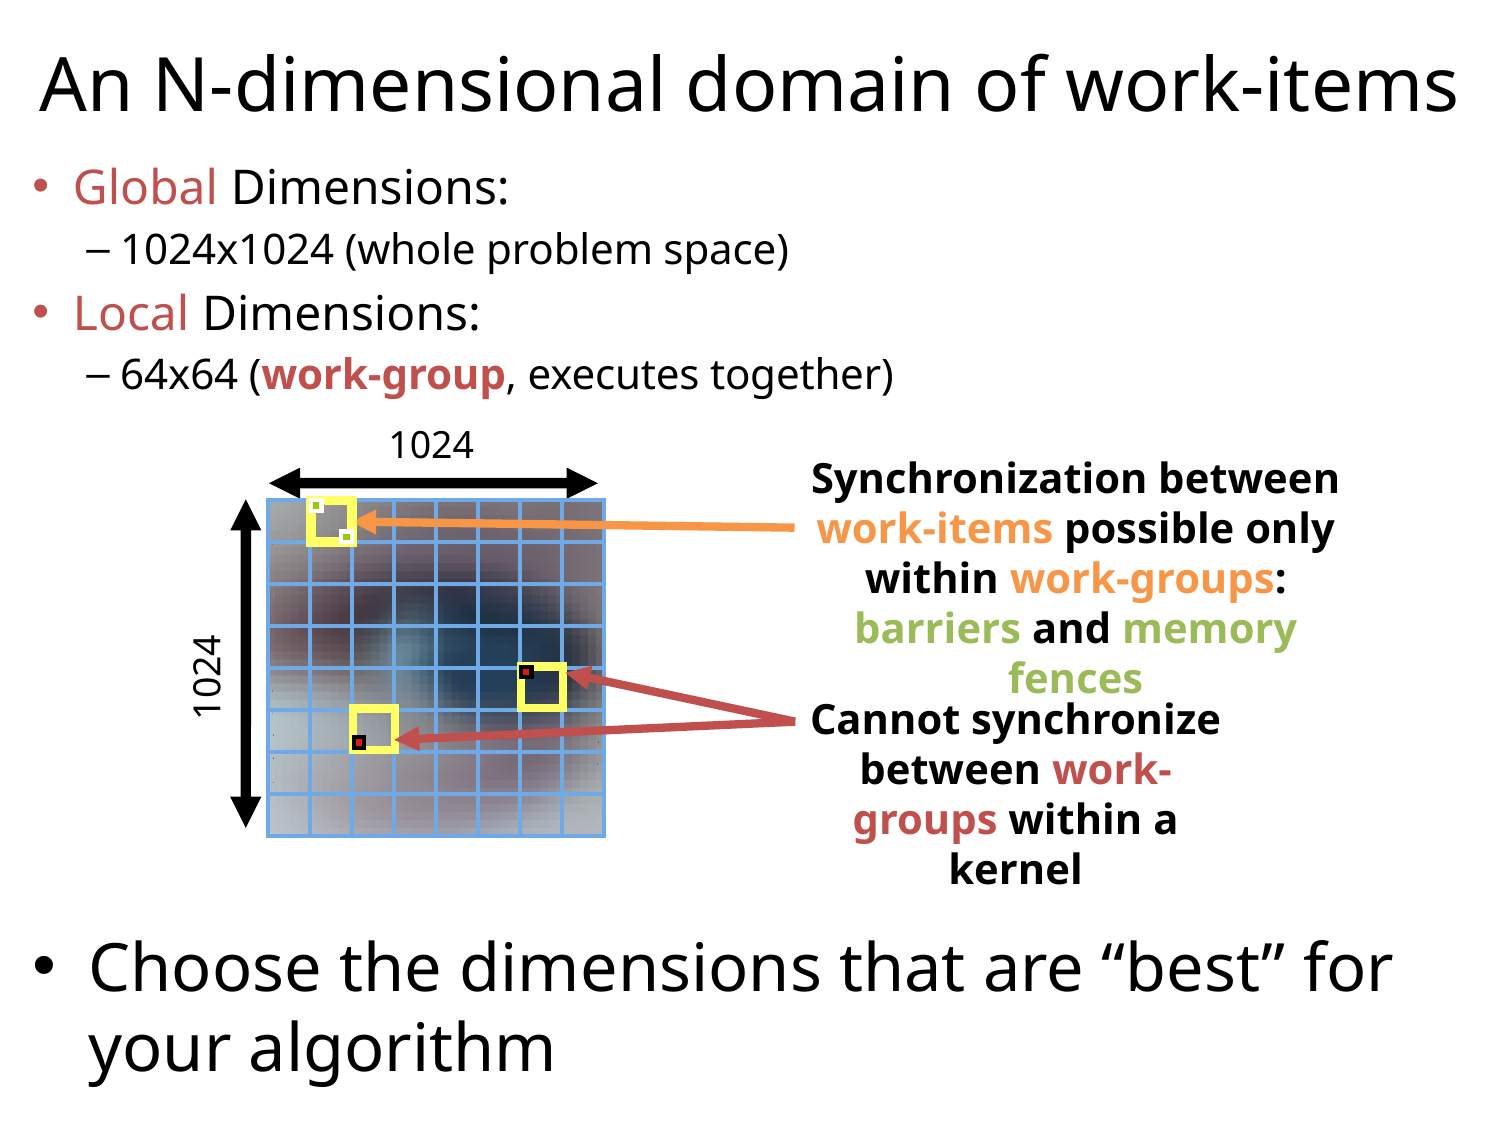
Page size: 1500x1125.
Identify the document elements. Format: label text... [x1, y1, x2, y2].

text_box [268, 476, 598, 490]
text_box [267, 541, 605, 837]
text_box Choose the dimensions that are “best” for your algorithm [17, 916, 1471, 1094]
text_box An N-dimensional domain of work-items [0, 2, 1500, 161]
text_box Cannot synchronize between work-groups within a kernel [793, 693, 1233, 943]
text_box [351, 500, 605, 541]
text_box 1024 [182, 625, 228, 727]
text_box [239, 499, 253, 828]
text_box Synchronization between work-items possible only within work-groups: barriers and memory fences [793, 452, 1353, 753]
picture [267, 499, 604, 541]
text_box 1024 [382, 420, 484, 466]
text_box Global Dimensions: 1024x1024 (whole problem space) Local Dimensions: 64x64 (work-group, executes together) [17, 149, 1471, 409]
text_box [353, 666, 532, 748]
